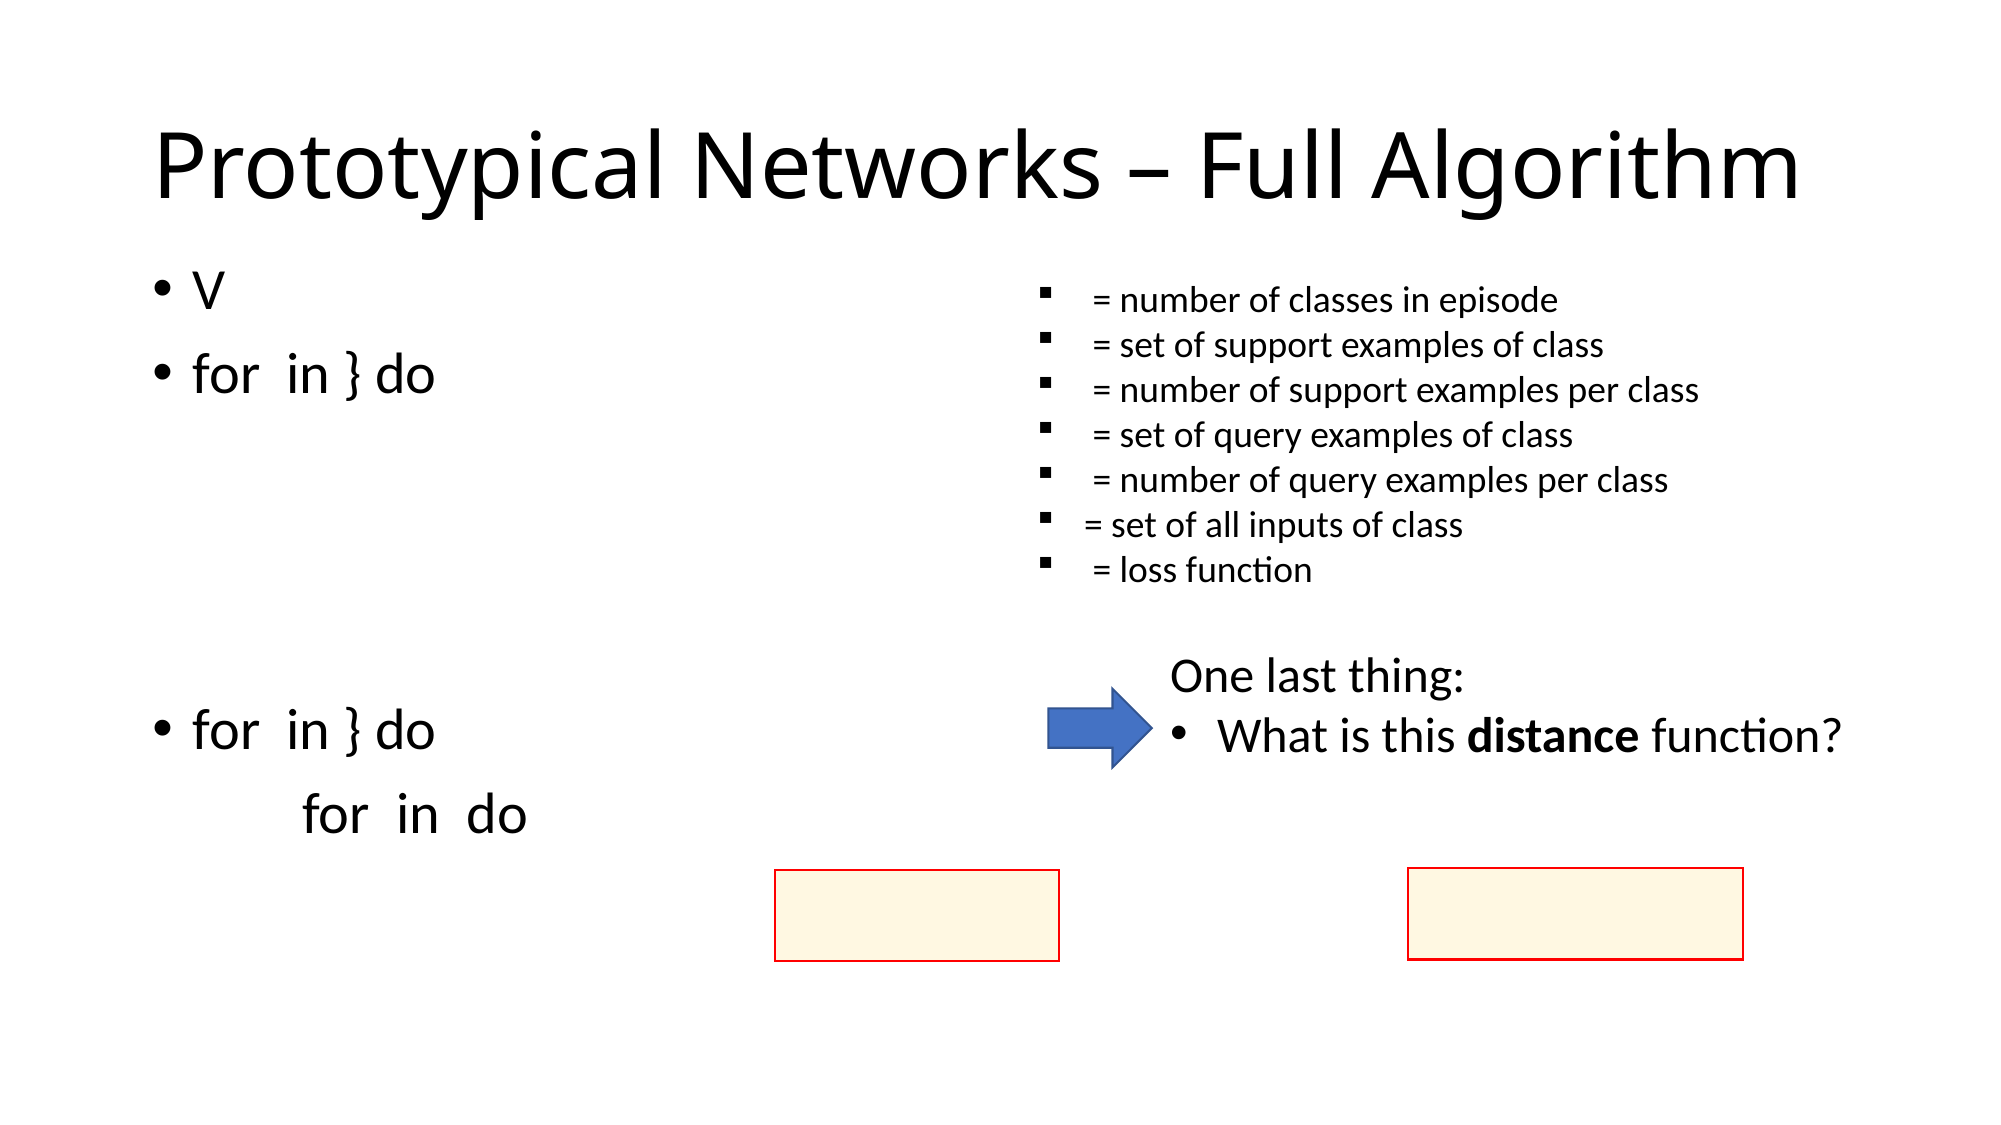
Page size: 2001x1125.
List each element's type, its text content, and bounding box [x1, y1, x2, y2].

text_box [1407, 867, 1744, 961]
title Prototypical Networks – Full Algorithm [137, 59, 1863, 278]
text_box [1047, 686, 1154, 770]
text_box [774, 869, 1060, 962]
